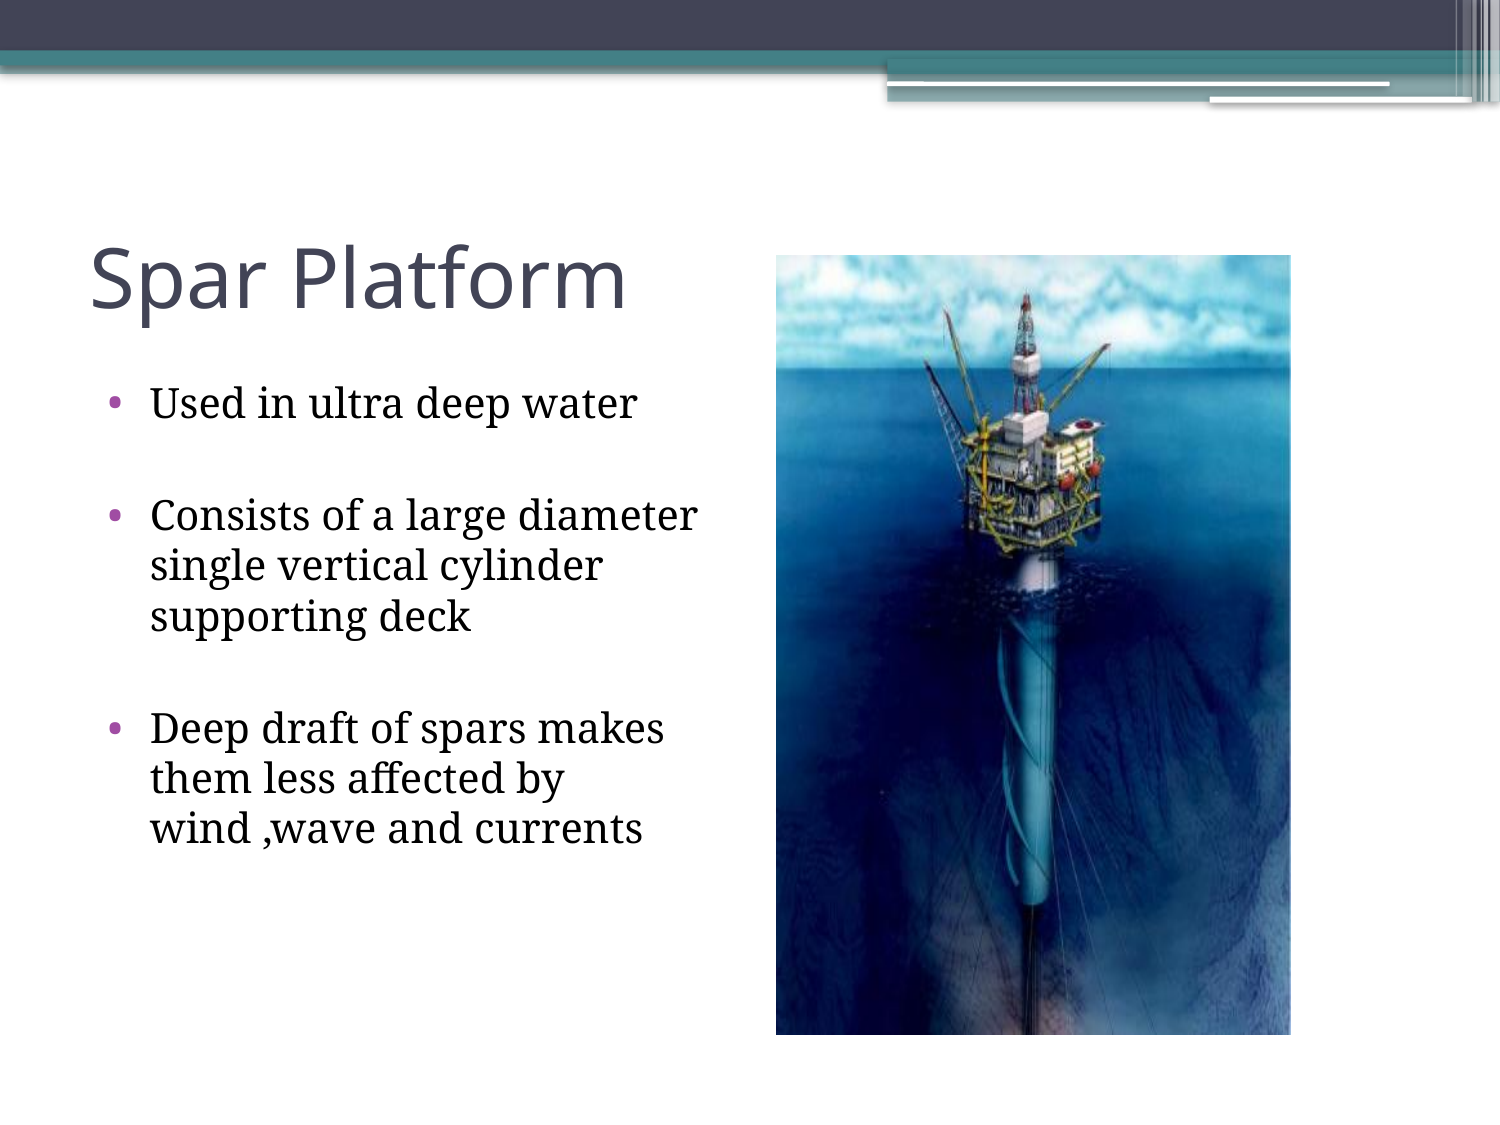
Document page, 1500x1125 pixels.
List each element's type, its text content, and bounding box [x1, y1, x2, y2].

list Used in ultra deep water Consists of a large diameter single vertical cylinder supporting deck Deep draft of spars makes them less affected by wind ,wave and currents [75, 368, 738, 1112]
picture [776, 255, 1291, 1036]
title Spar Platform [75, 187, 1425, 363]
